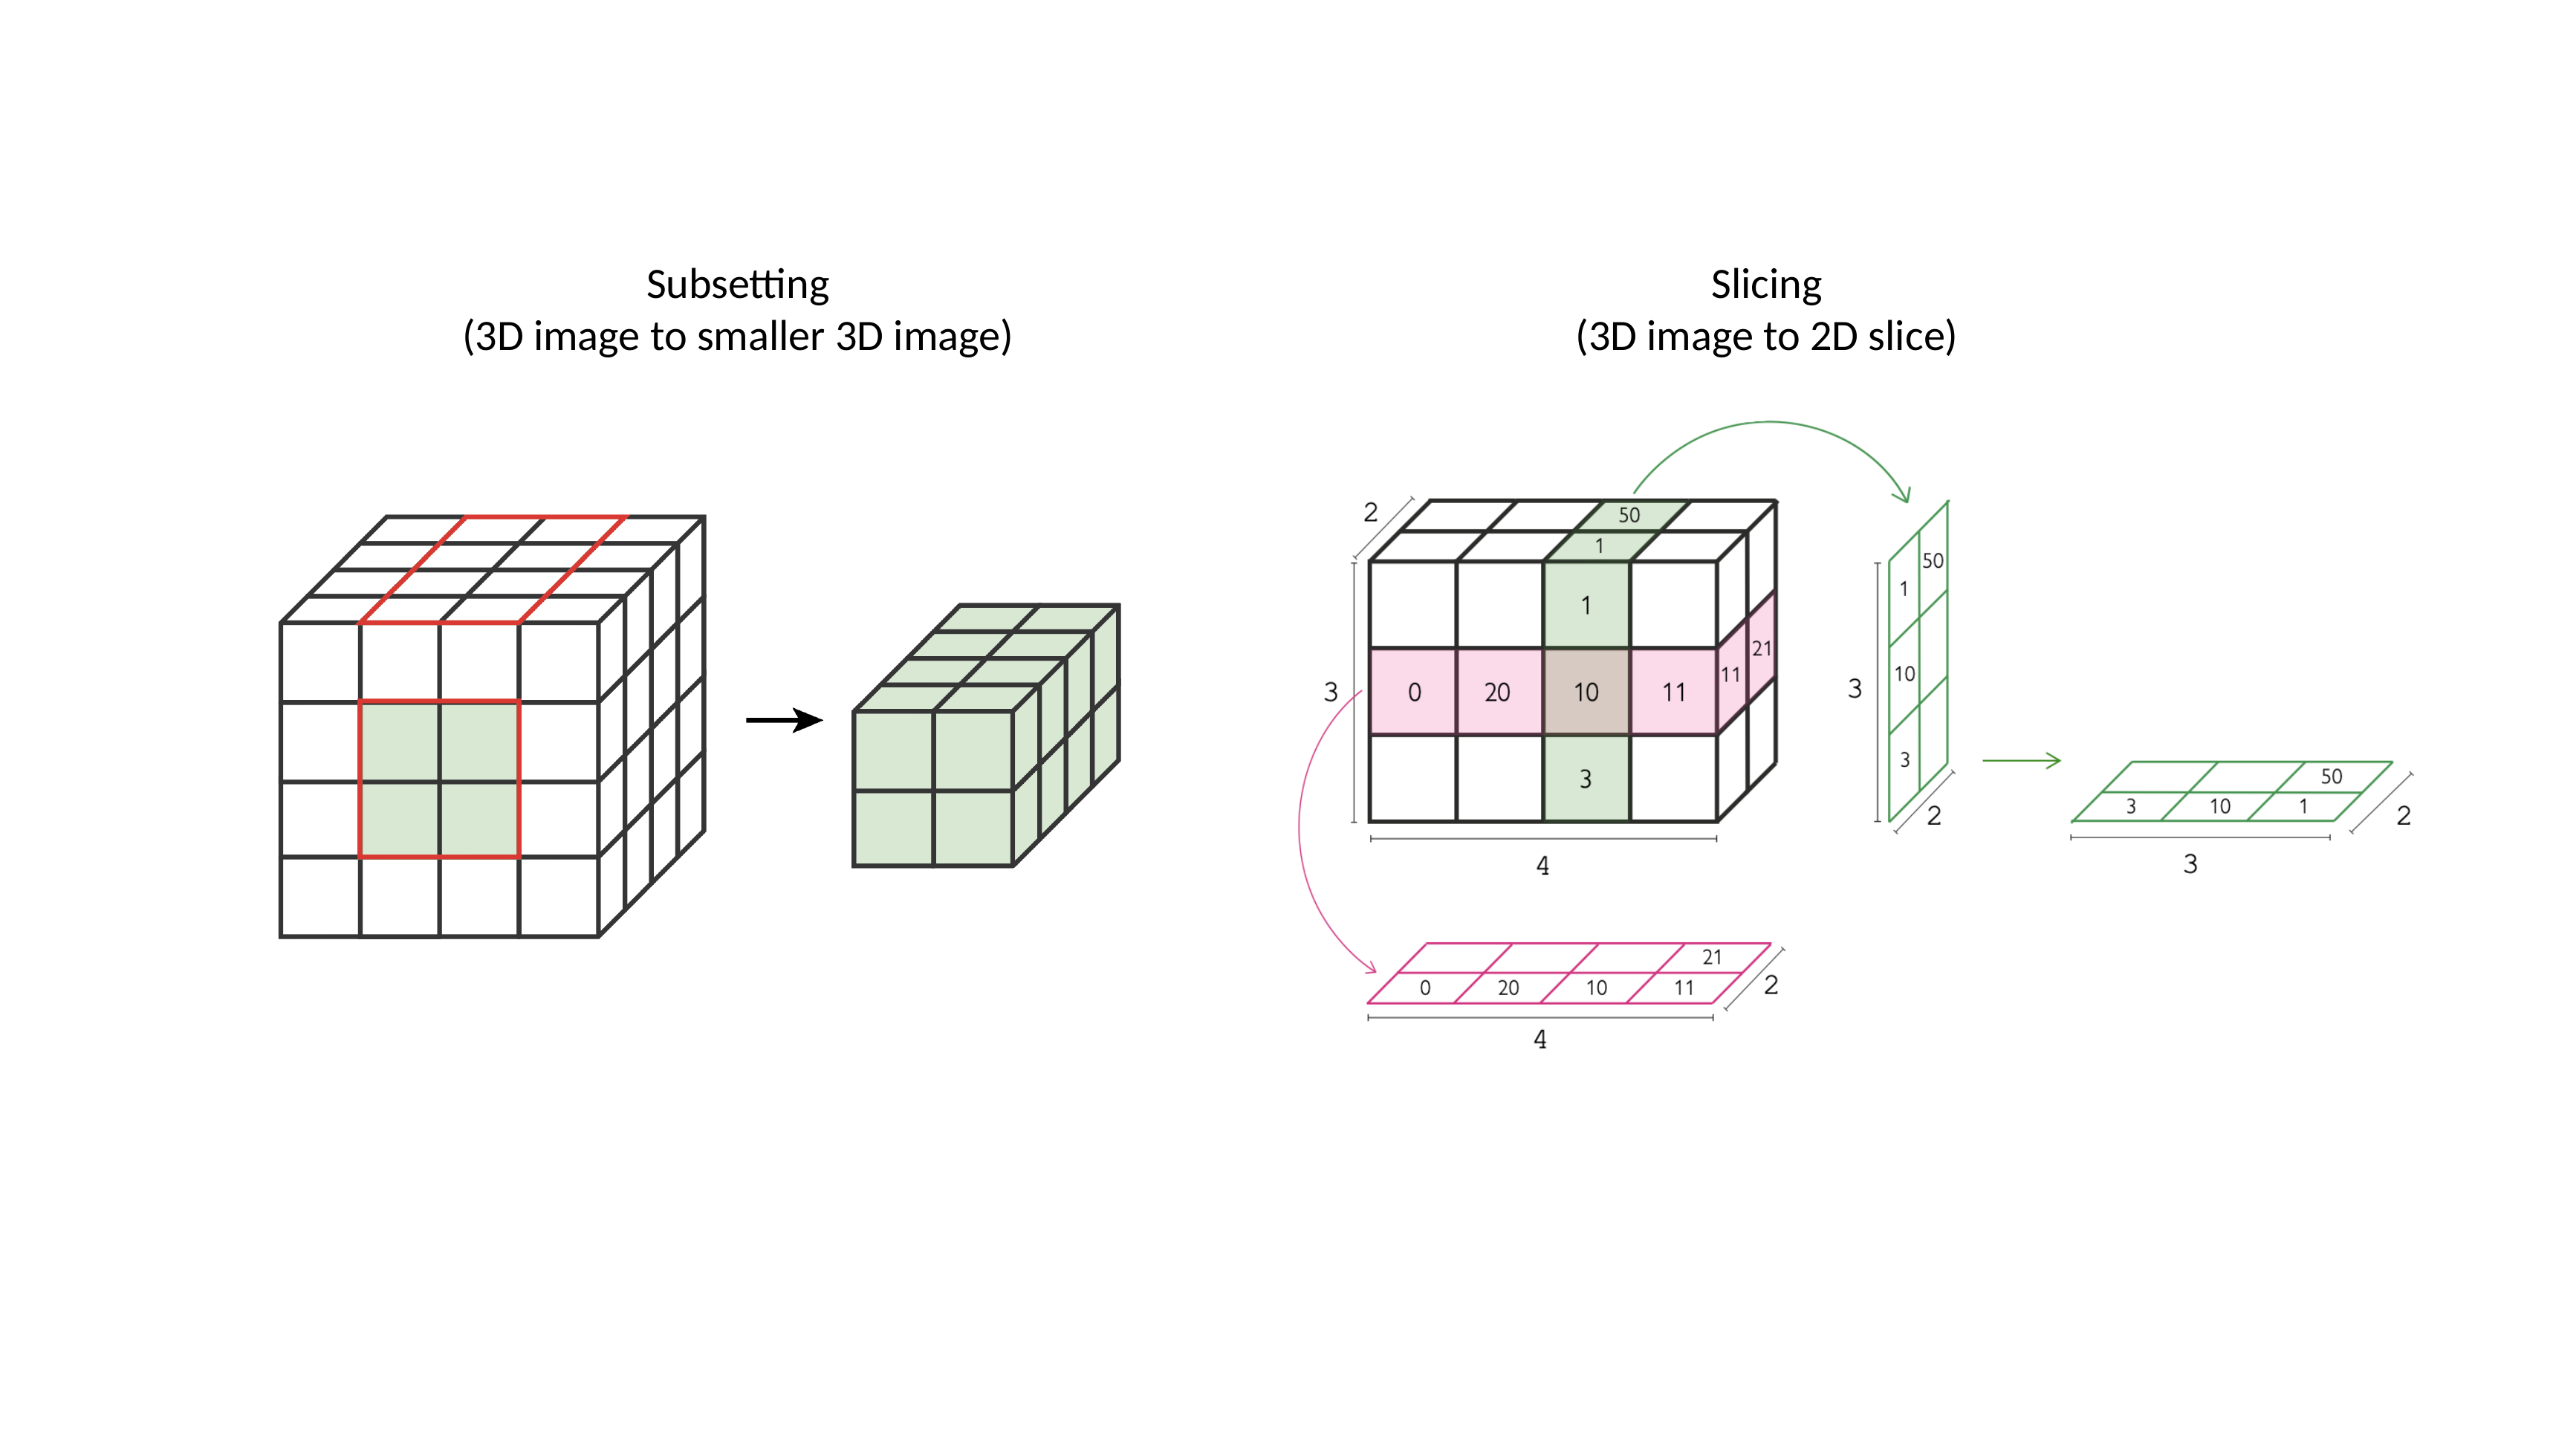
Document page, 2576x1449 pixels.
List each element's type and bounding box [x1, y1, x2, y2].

text_box [240, 249, 2158, 973]
picture [1213, 348, 2478, 1069]
